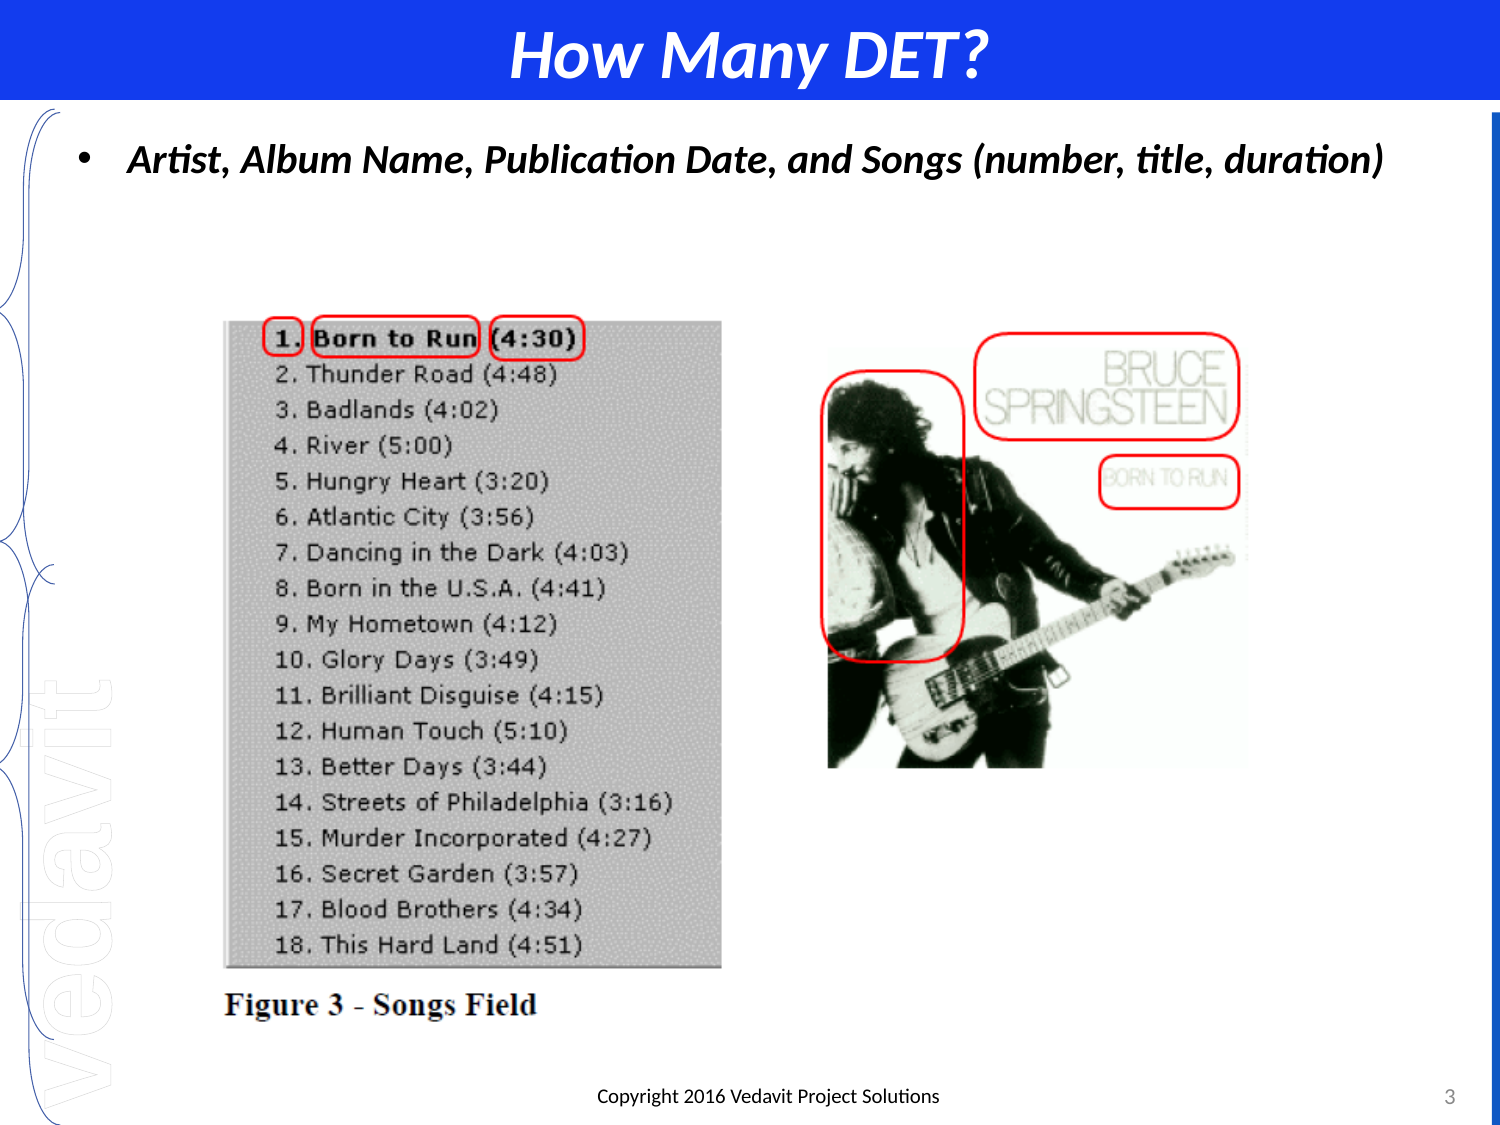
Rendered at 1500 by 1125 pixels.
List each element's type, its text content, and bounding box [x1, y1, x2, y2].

picture [213, 304, 1287, 1026]
list Artist, Album Name, Publication Date, and Songs (number, title, duration) [62, 125, 1413, 238]
slide_number 3 [1400, 1065, 1500, 1125]
title How Many DET? [0, 0, 1500, 100]
